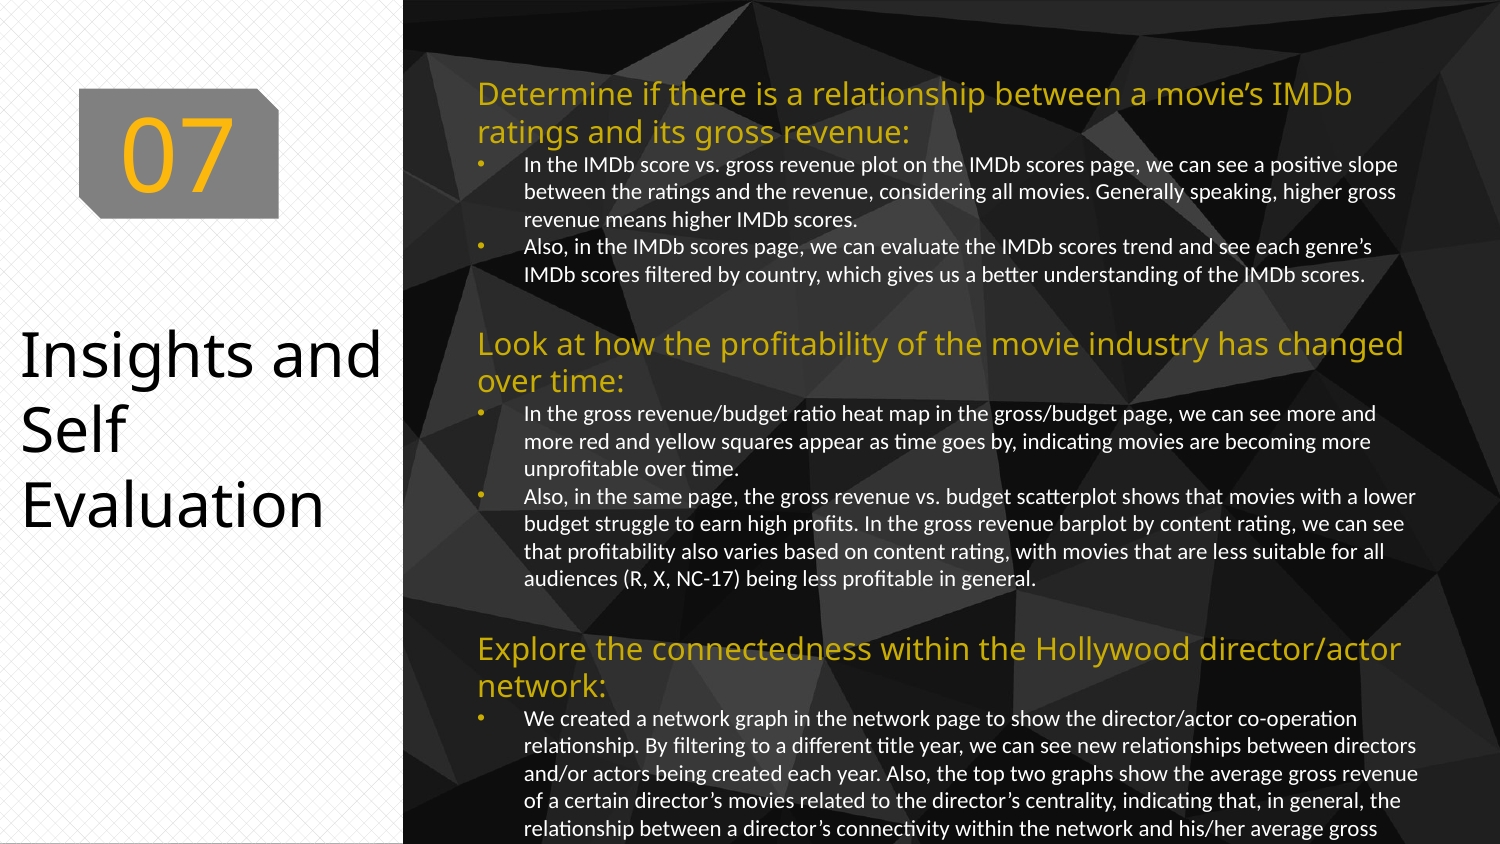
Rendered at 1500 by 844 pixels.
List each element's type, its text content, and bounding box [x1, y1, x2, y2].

text_box [0, 0, 404, 844]
picture [404, 0, 1500, 844]
text_box Insights and Self Evaluation [5, 307, 454, 547]
text_box [77, 87, 101, 220]
text_box [256, 87, 280, 220]
text_box 07 [101, 82, 256, 221]
text_box Determine if there is a relationship between a movie’s IMDb ratings and its gross revenue: In the IMDb score vs. gross revenue plot on the IMDb scores page, we can see a positive slope between the ratings and the revenue, considering all movies. Generally speaking, higher gross revenue means higher IMDb scores. Also, in the IMDb scores page, we can evaluate the IMDb scores trend and see each genre’s IMDb scores filtered by country, which gives us a better understanding of the IMDb scores. Look at how the profitability of the movie industry has changed over time: In the gross revenue/budget ratio heat map in the gross/budget page, we can see more and more red and yellow squares appear as time goes by, indicating movies are becoming more unprofitable over time. Also, in the same page, the gross revenue vs. budget scatterplot shows that movies with a lower budget struggle to earn high profits. In the gross revenue barplot by content rating, we can see that profitability also varies based on content rating, with movies that are less suitable for all audiences (R, X, NC-17) being less profitable in general. Explore the connectedness within the Hollywood director/actor network: We created a network graph in the network page to show the director/actor co-operation relationship. By filtering to a different title year, we can see new relationships between directors and/or actors being created each year. Also, the top two graphs show the average gross revenue of a certain director’s movies related to the director’s centrality, indicating that, in general, the relationship between a director’s connectivity within the network and his/her average gross revenue is positive. [462, 29, 1440, 844]
